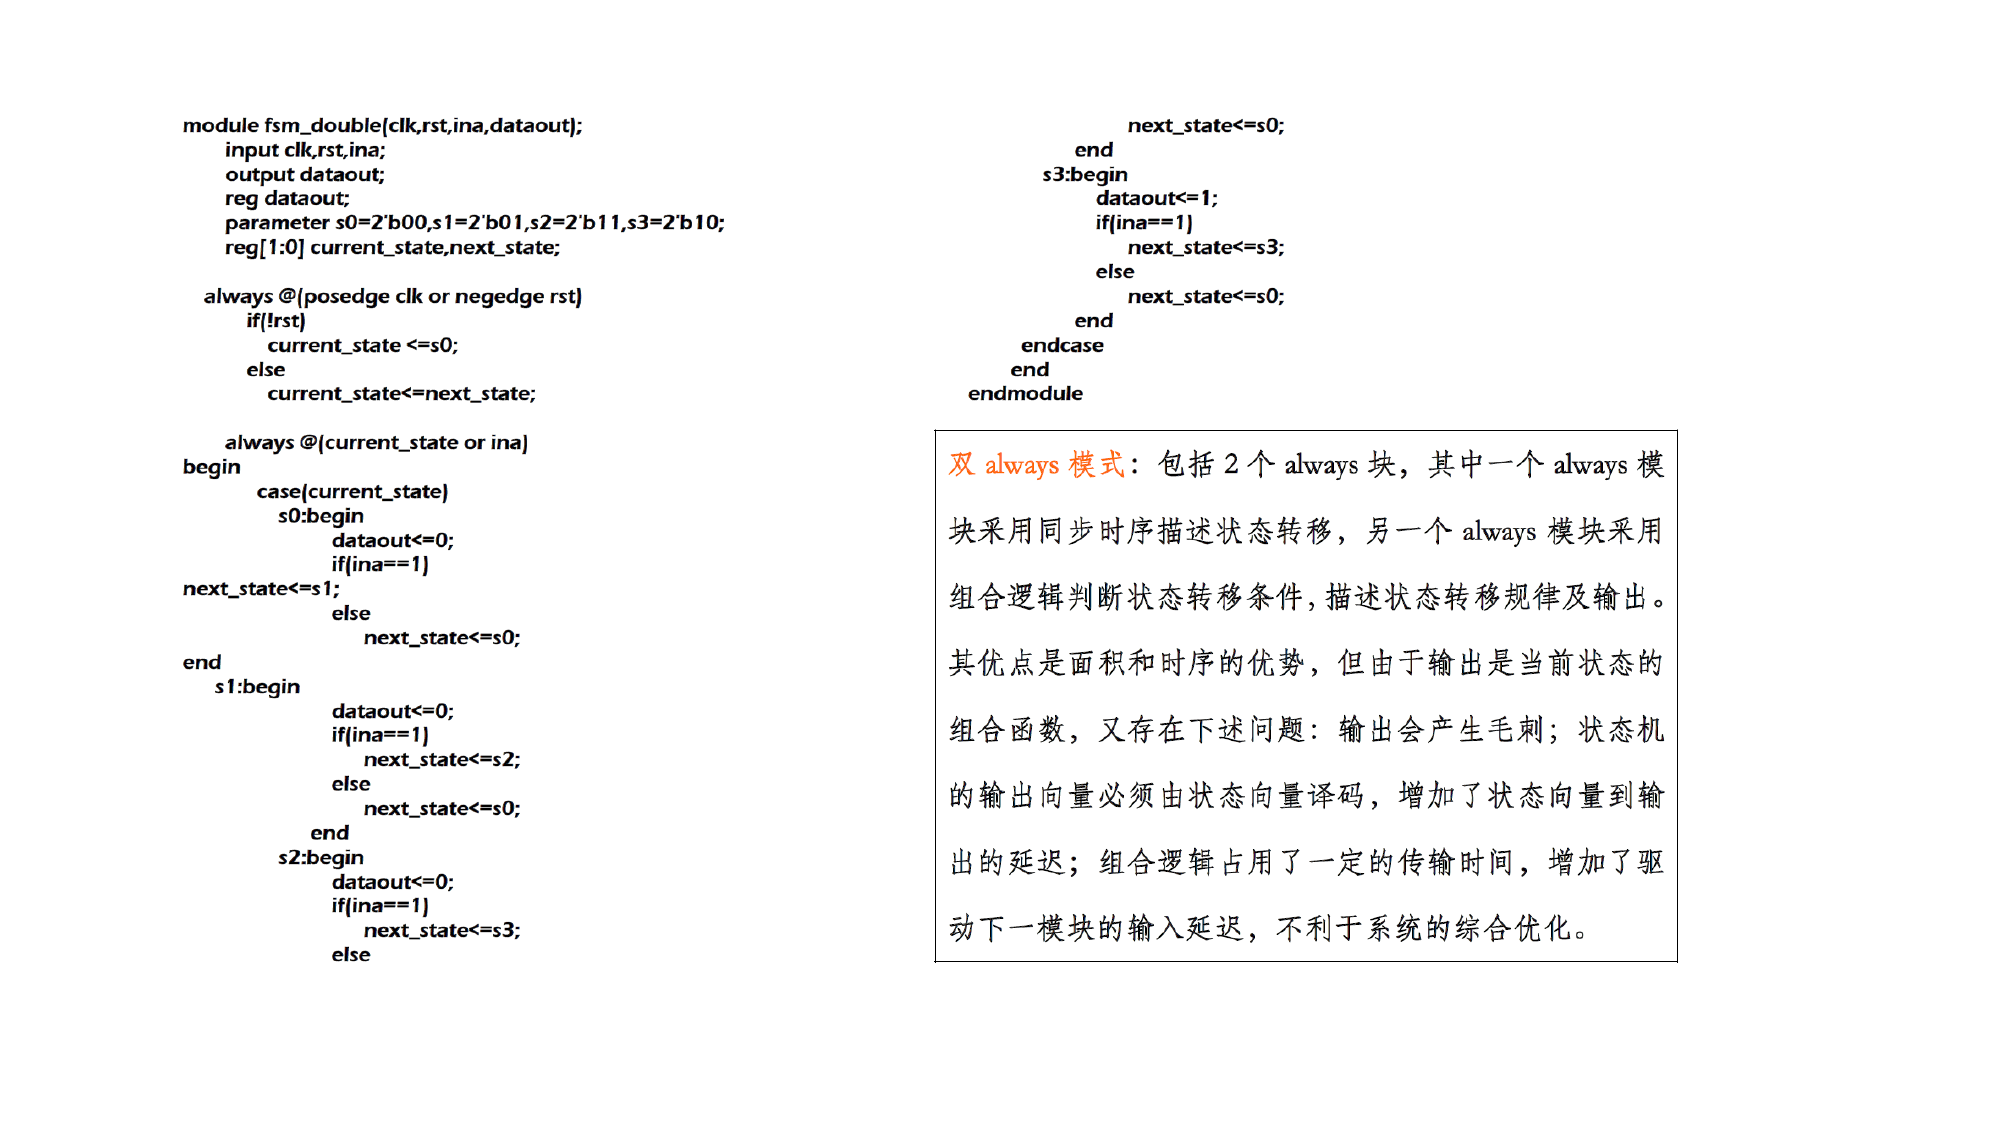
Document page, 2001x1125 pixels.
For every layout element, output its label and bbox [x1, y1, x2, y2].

picture [114, 31, 1724, 1052]
